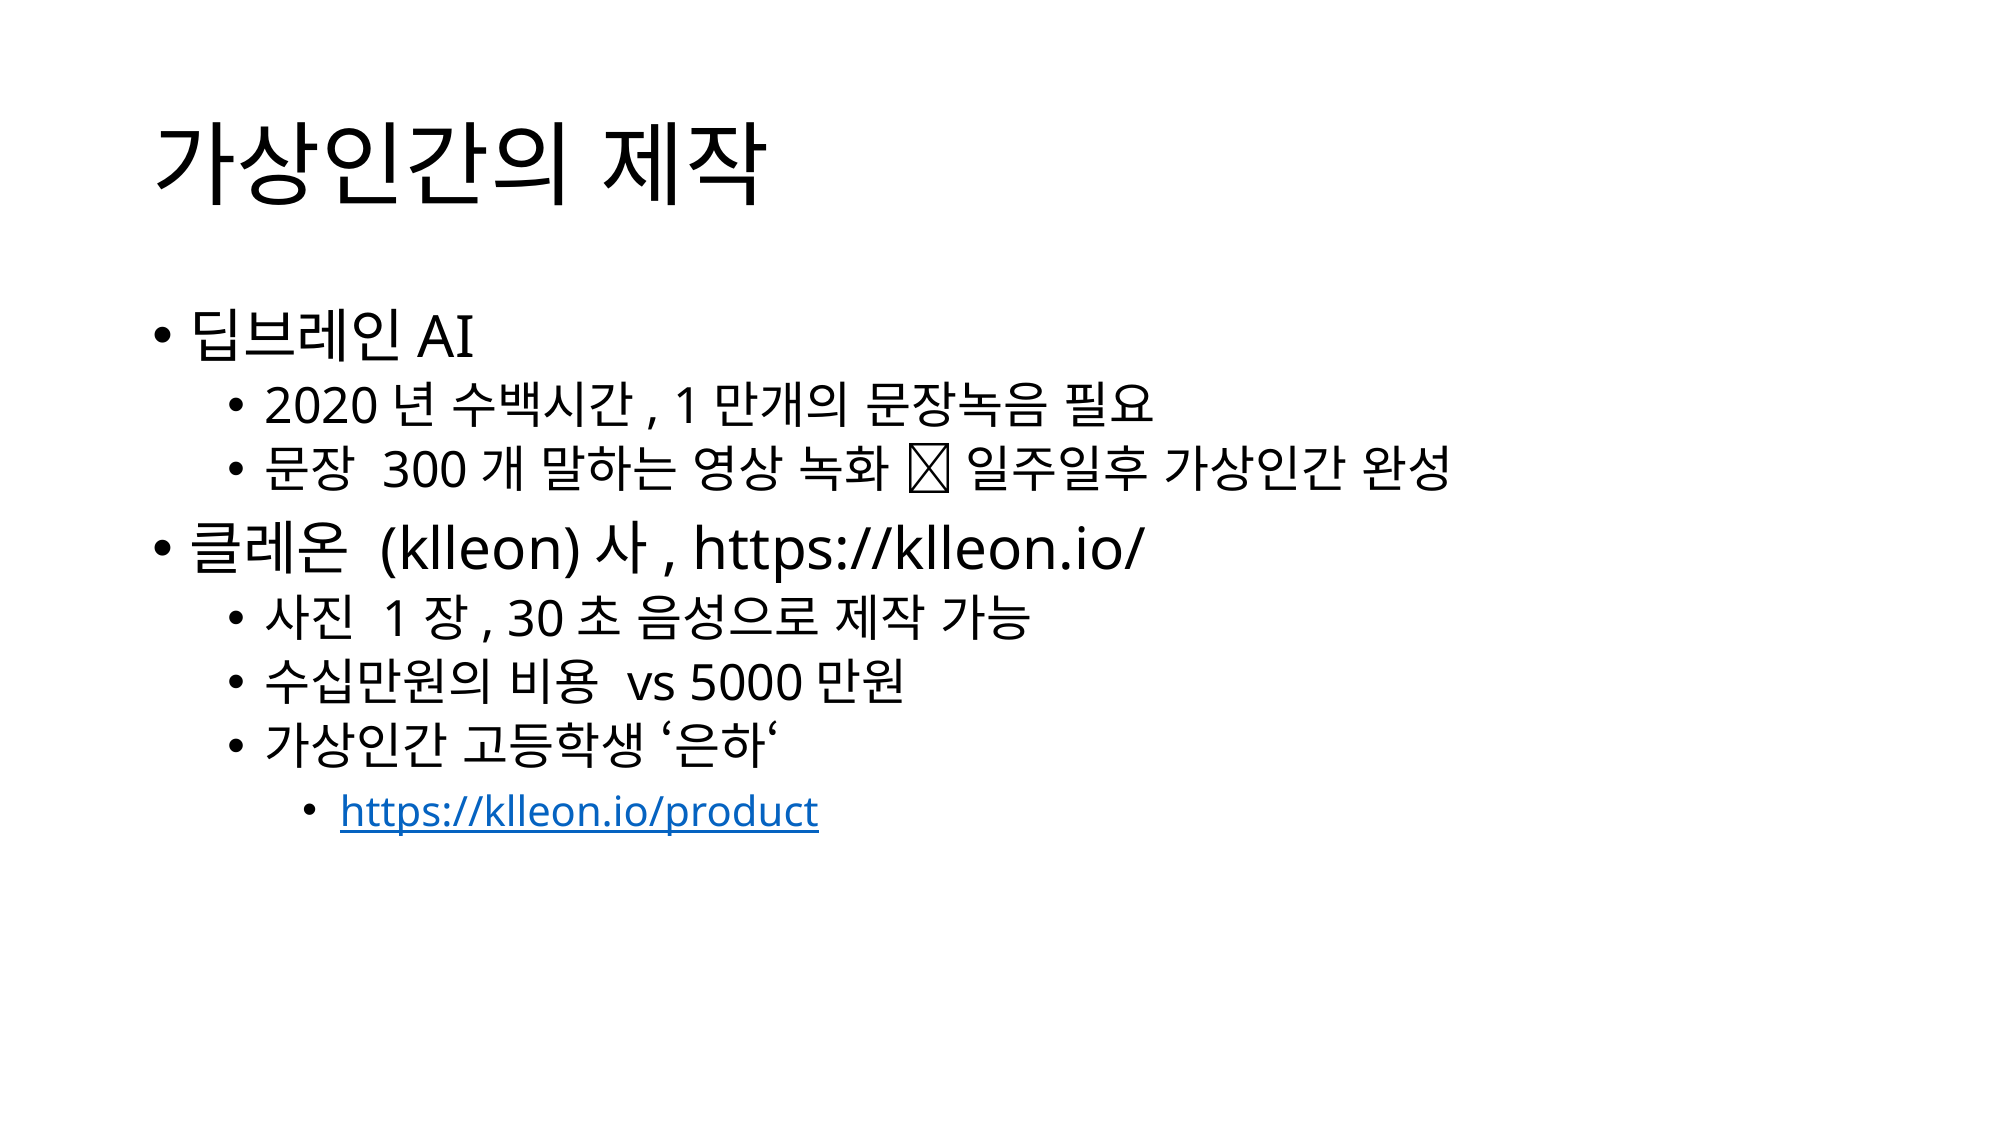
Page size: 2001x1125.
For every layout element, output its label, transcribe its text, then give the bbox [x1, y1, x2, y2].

list 딥브레인AI 2020년 수백시간, 1만개의 문장녹음 필요 문장 300개 말하는 영상 녹화  일주일후 가상인간 완성 클레온 (klleon)사, https://klleon.io/ 사진 1장, 30초 음성으로 제작 가능 수십만원의 비용 vs 5000만원 가상인간 고등학생 ‘은하‘ https://klleon.io/product [137, 299, 1863, 1014]
title 가상인간의 제작 [137, 59, 1863, 278]
